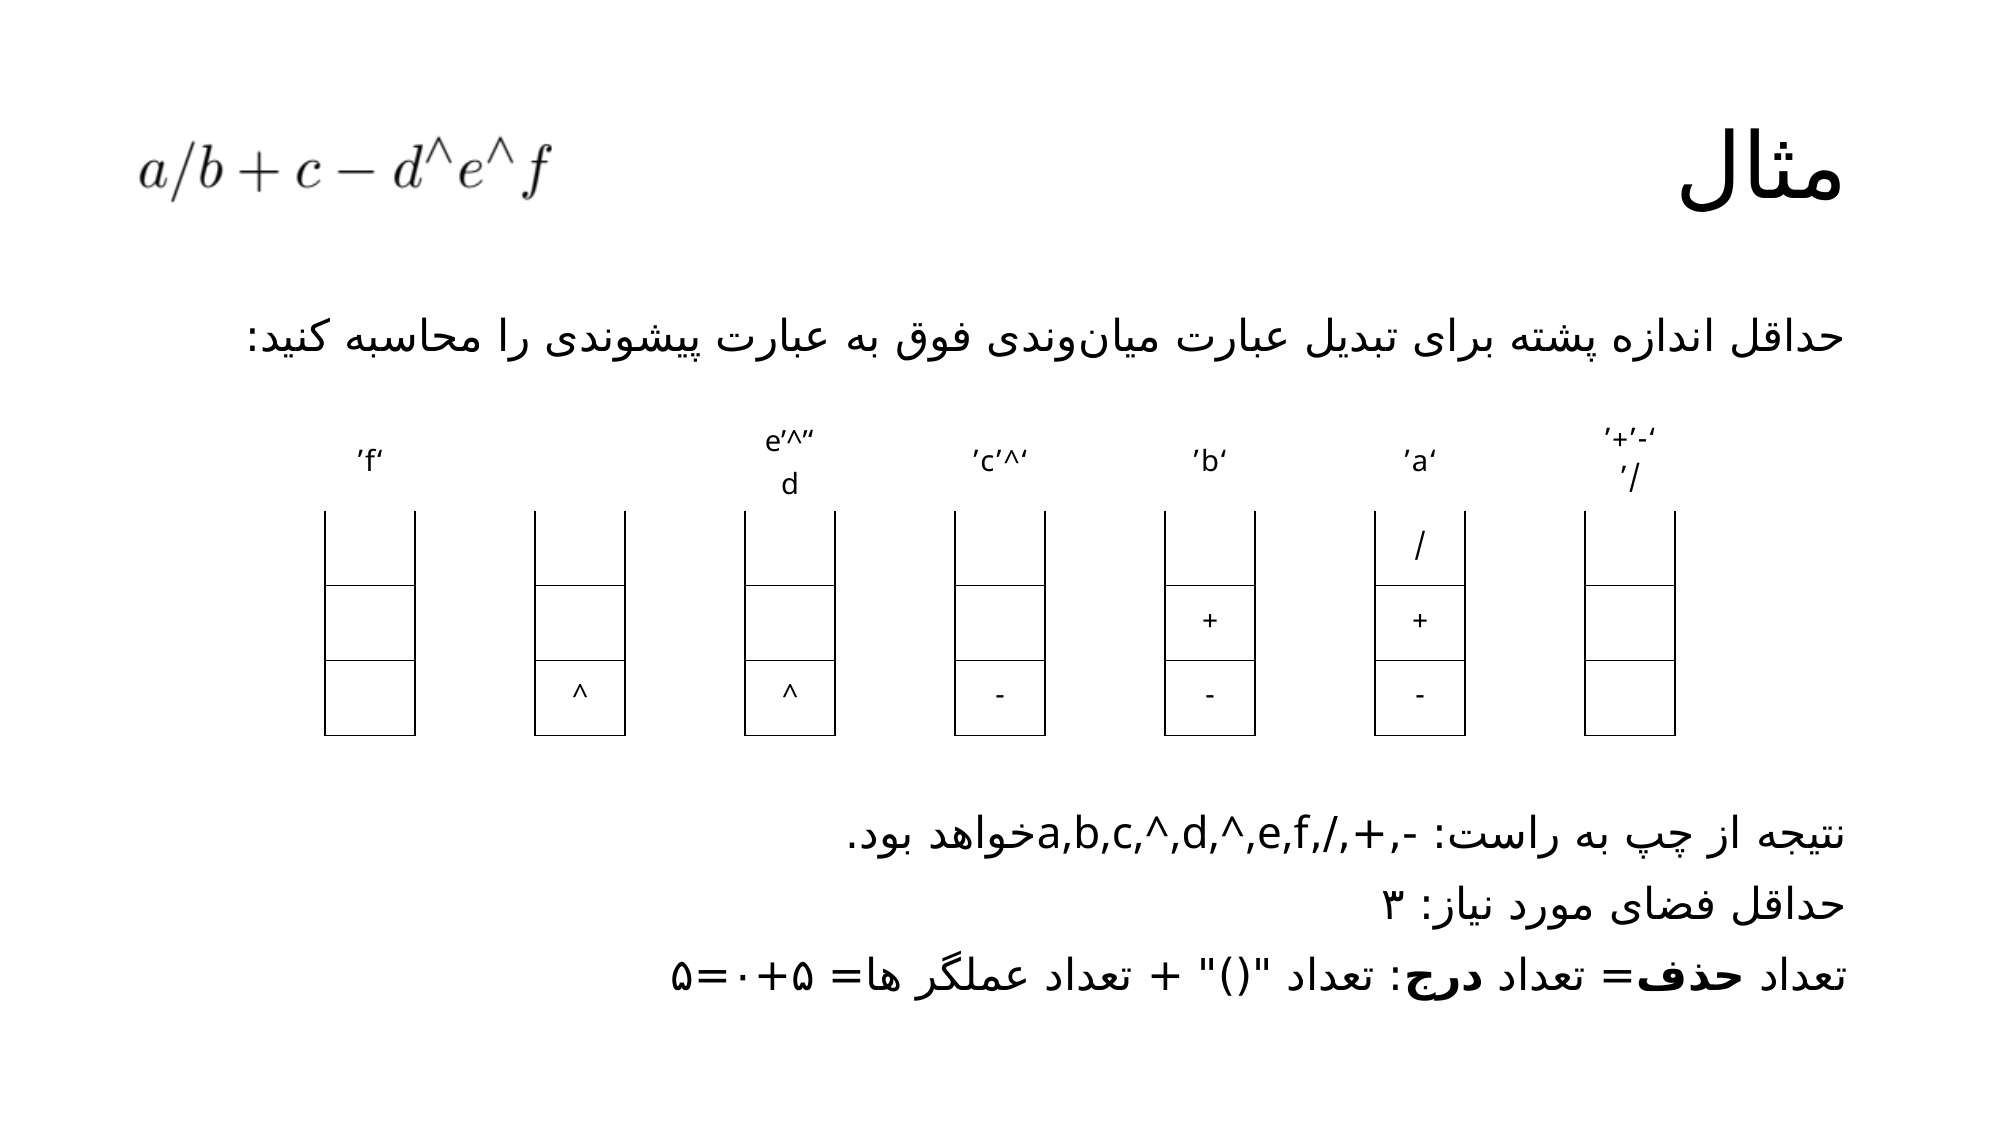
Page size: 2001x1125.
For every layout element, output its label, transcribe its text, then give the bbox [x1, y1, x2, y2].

list حداقل اندازه پشته برای تبدیل عبارت میان‌وندی فوق به عبارت پیشوندی را محاسبه کنید: نتیجه از چپ به راست: -,+,/,a,b,c,^,d,^,e,fخواهد بود. حداقل فضای مورد نیاز: ۳ تعداد حذف= تعداد درج: تعداد "()" + تعداد عملگر ها= ۵+۰=۵ [137, 299, 1863, 1014]
picture [137, 133, 552, 205]
title مثال [137, 59, 1863, 278]
